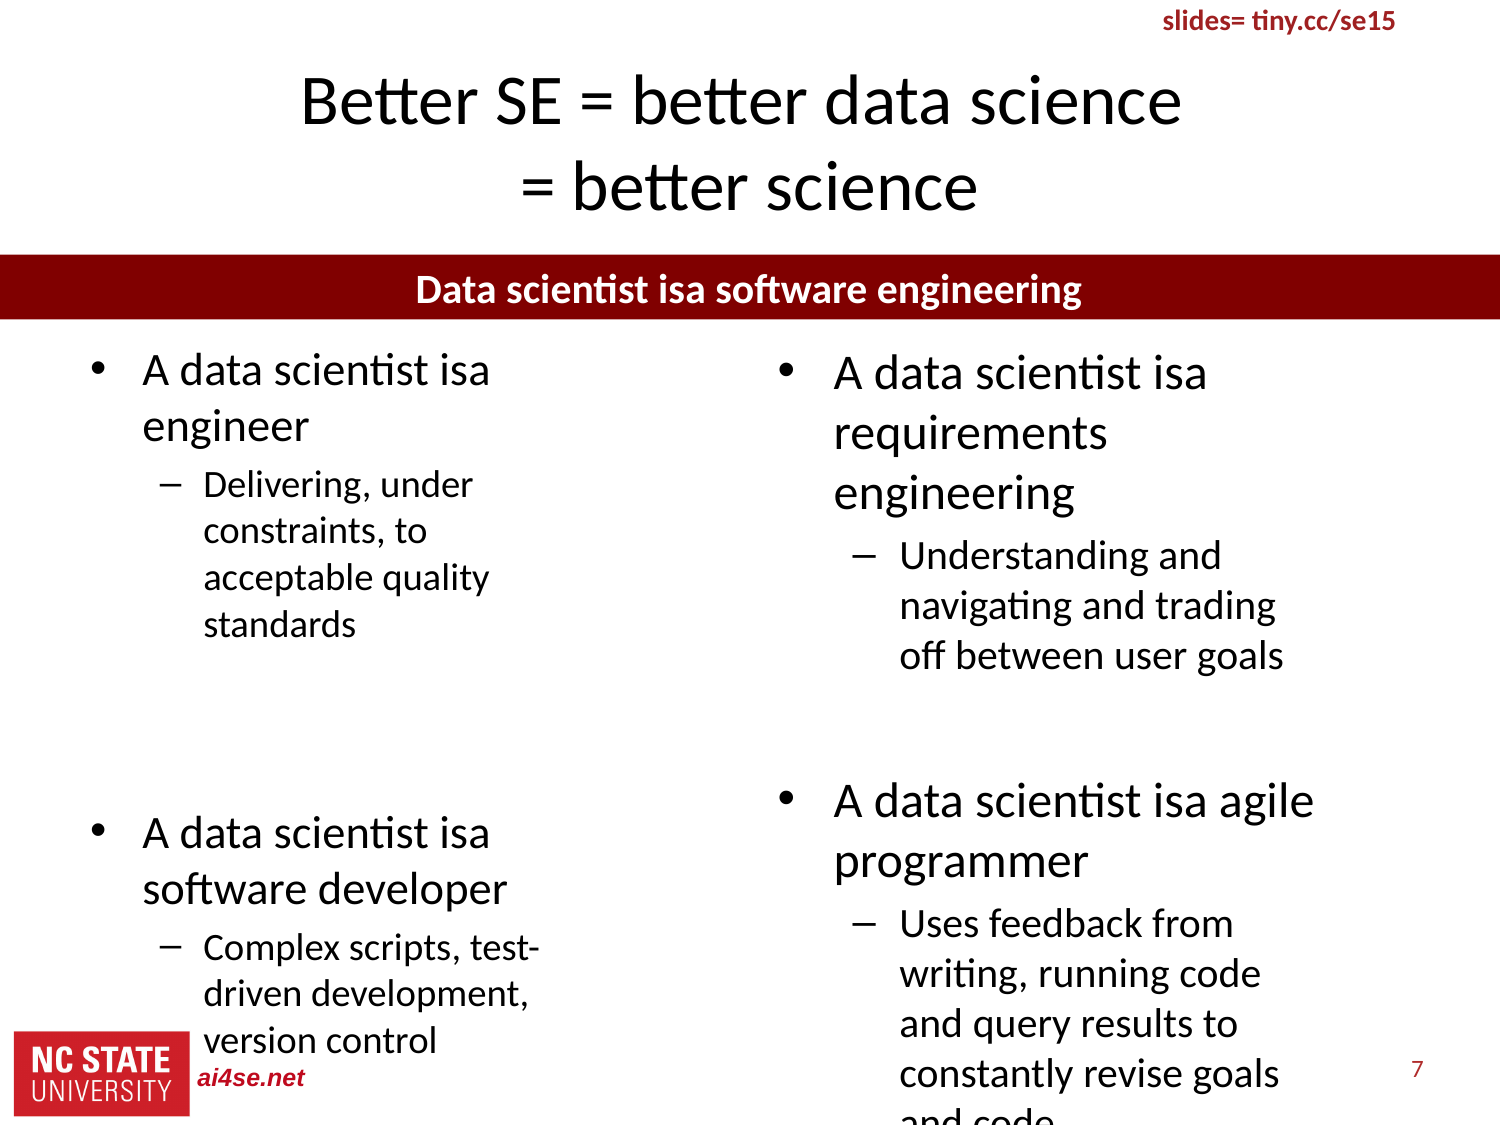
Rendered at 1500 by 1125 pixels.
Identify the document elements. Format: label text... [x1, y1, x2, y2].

text_box Data scientist isa software engineering [0, 254, 1500, 320]
title Better SE = better data science = better science [75, 45, 1425, 233]
picture [13, 1030, 191, 1118]
list A data scientist isa engineer Delivering, under constraints, to acceptable quality standards A data scientist isa software developer Complex scripts, test-driven development, version control [75, 331, 617, 1075]
list A data scientist isa requirements engineering Understanding and navigating and trading off between user goals A data scientist isa agile programmer Uses feedback from writing, running code and query results to constantly revise goals and code [762, 331, 1334, 1125]
